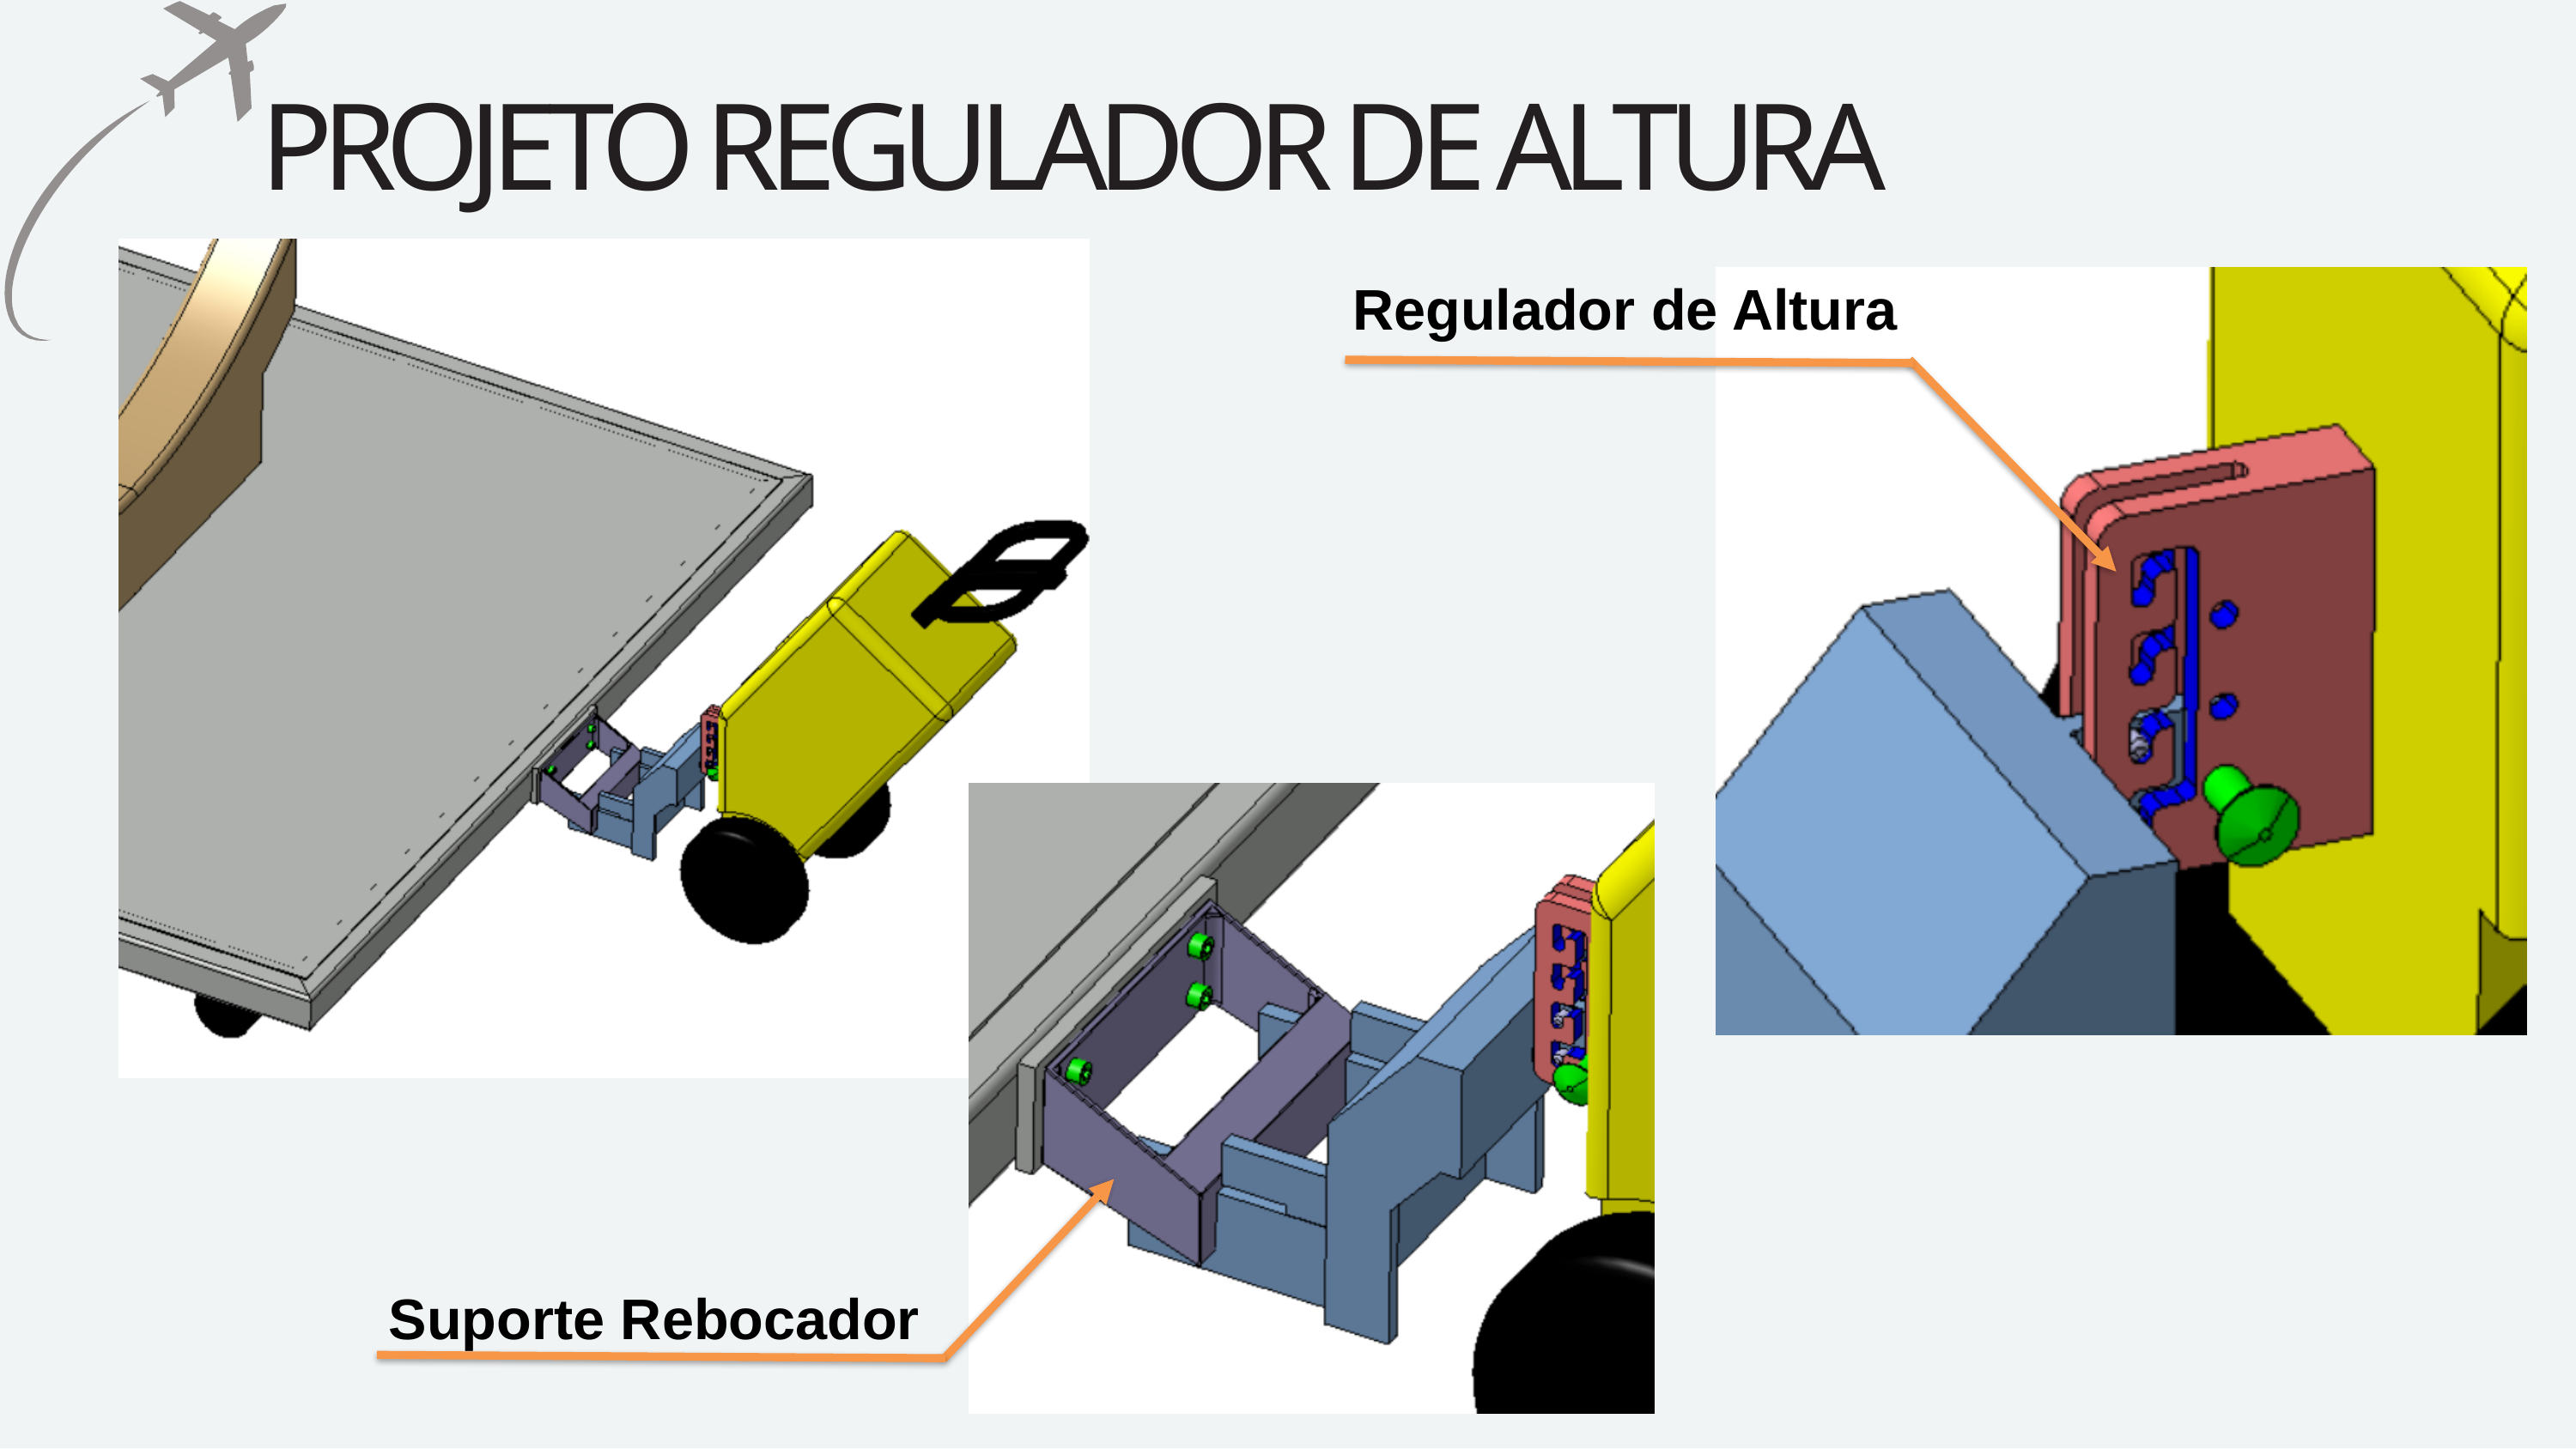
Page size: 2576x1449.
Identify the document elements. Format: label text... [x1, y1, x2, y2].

title PROJETO REGULADOR DE ALTURA [55, 58, 2530, 312]
text_box Regulador de Altura [1340, 266, 1716, 349]
text_box Suporte Rebocador [375, 1276, 939, 1352]
text_box [4, 100, 150, 342]
picture [1716, 267, 2527, 1035]
text_box [140, 1, 287, 122]
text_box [943, 1179, 1115, 1360]
picture [118, 239, 1656, 1414]
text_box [1909, 359, 2117, 573]
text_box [376, 1355, 946, 1359]
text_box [1345, 359, 1914, 364]
